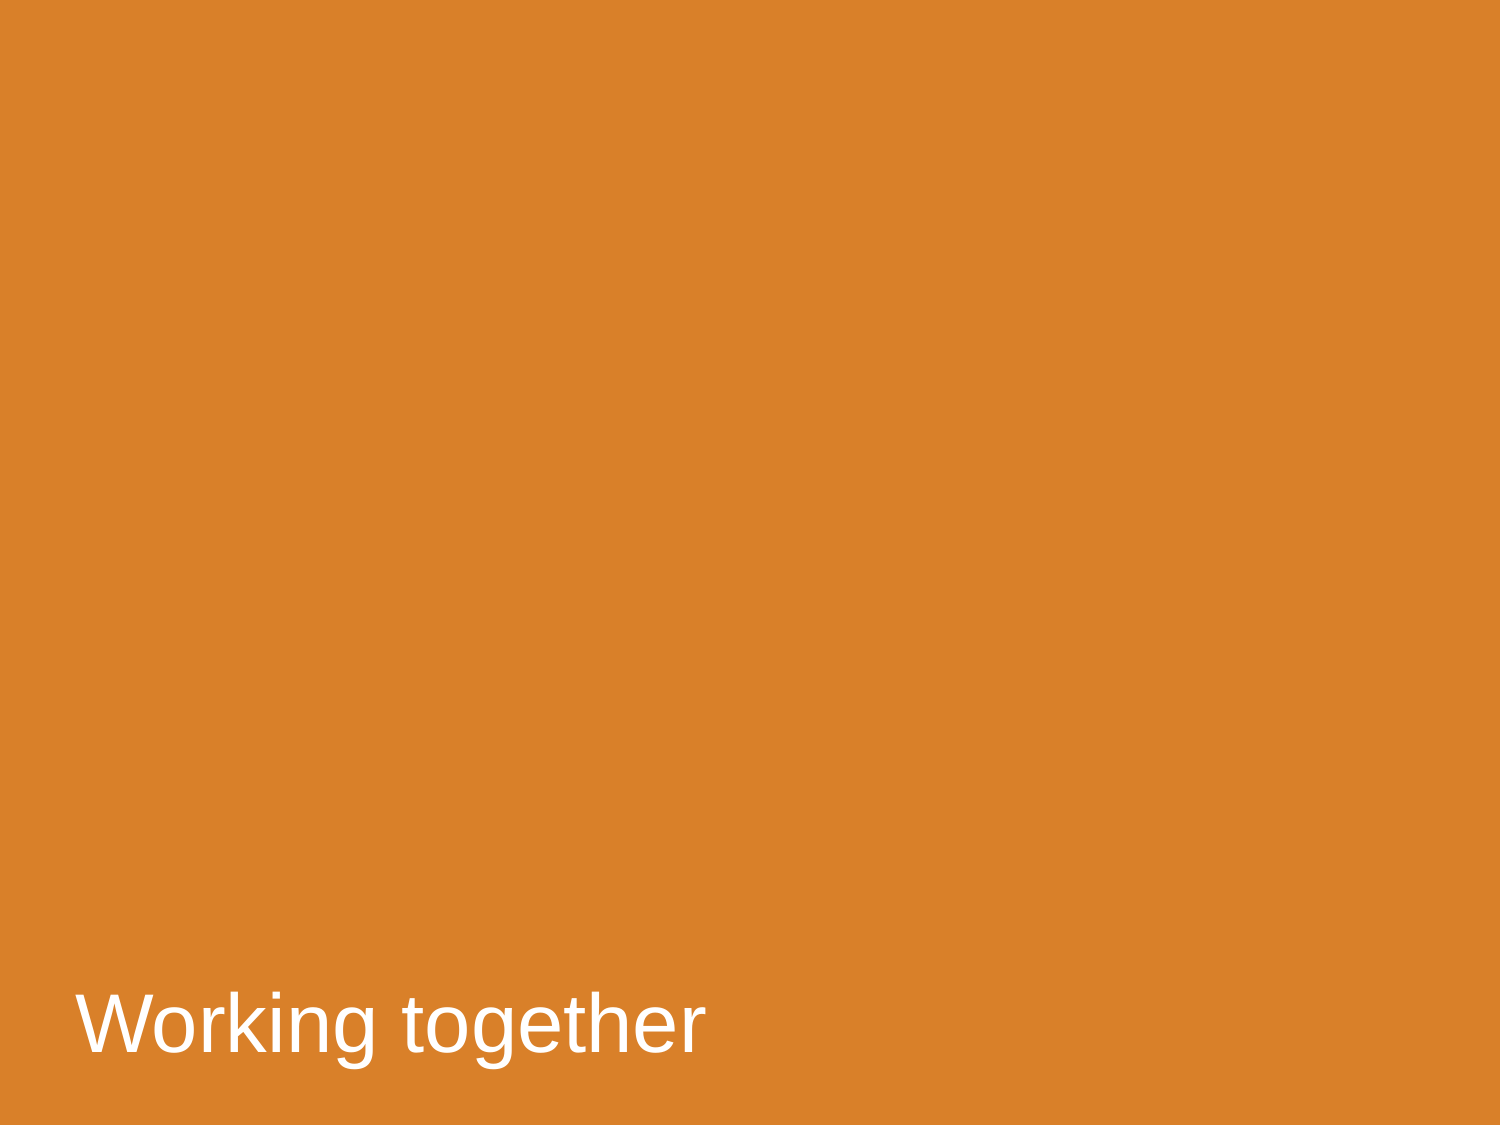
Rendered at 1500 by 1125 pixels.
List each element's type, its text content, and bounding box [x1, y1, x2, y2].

list Working together [75, 641, 1425, 1072]
